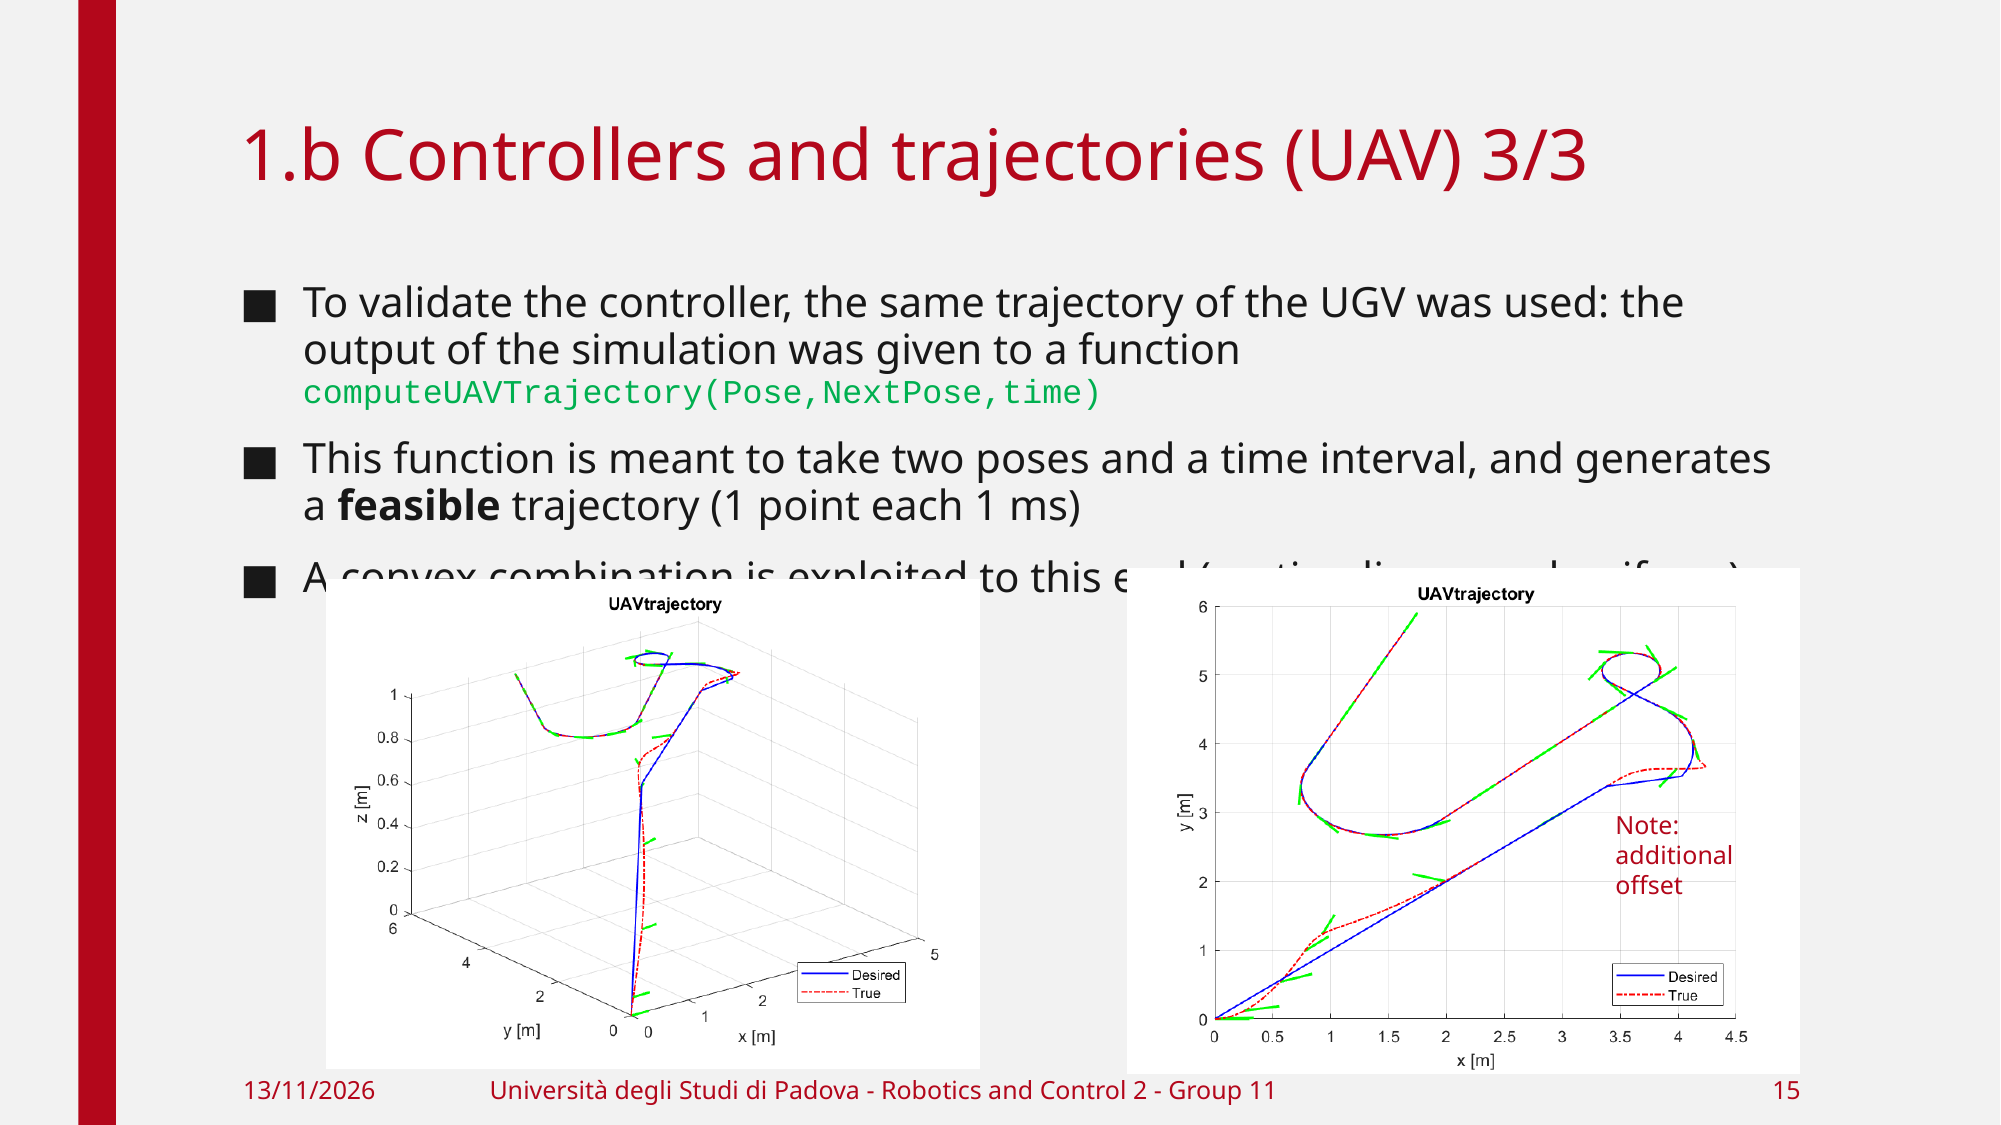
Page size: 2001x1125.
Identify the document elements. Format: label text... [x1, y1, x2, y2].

picture [326, 579, 980, 1069]
title 1.b Controllers and trajectories (UAV) 3/3 [225, 112, 1851, 244]
picture [1127, 568, 1800, 1074]
footer Università degli Studi di Padova - Robotics and Control 2 - Group 11 [474, 1058, 1505, 1125]
slide_number 15 [1553, 1058, 1816, 1125]
list To validate the controller, the same trajectory of the UGV was used: the output of the simulation was given to a function computeUAVTrajectory(Pose,NextPose,time) This function is meant to take two poses and a time interval, and generates a feasible trajectory (1 point each 1 ms) A convex combination is exploited to this end (motion linear and uniform) [225, 271, 1800, 1069]
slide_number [228, 1058, 426, 1125]
